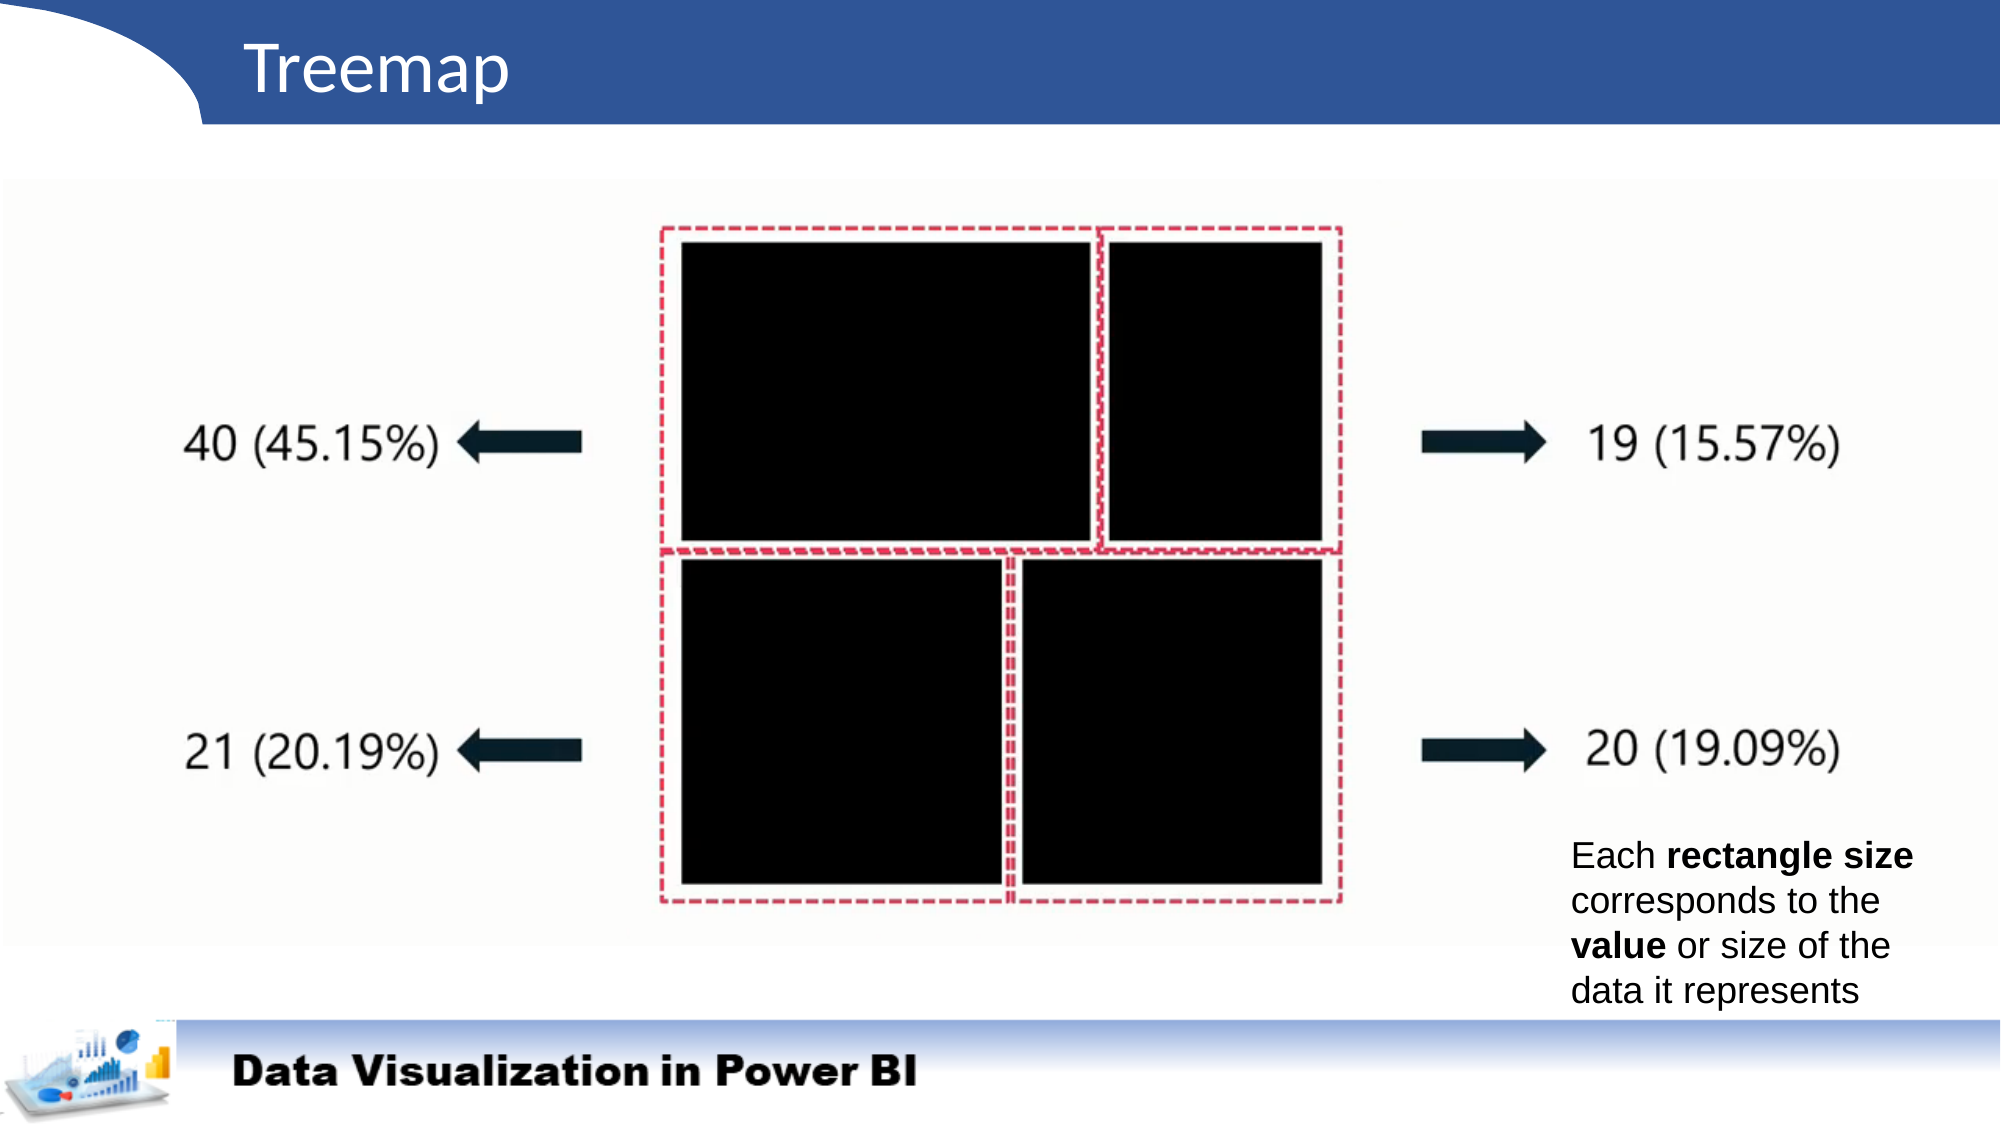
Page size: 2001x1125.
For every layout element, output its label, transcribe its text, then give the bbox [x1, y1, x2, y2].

text_box Each rectangle size corresponds to the value or size of the data it represents [1556, 946, 1944, 1019]
picture [0, 0, 2001, 1125]
text_box Treemap [0, 0, 2000, 126]
